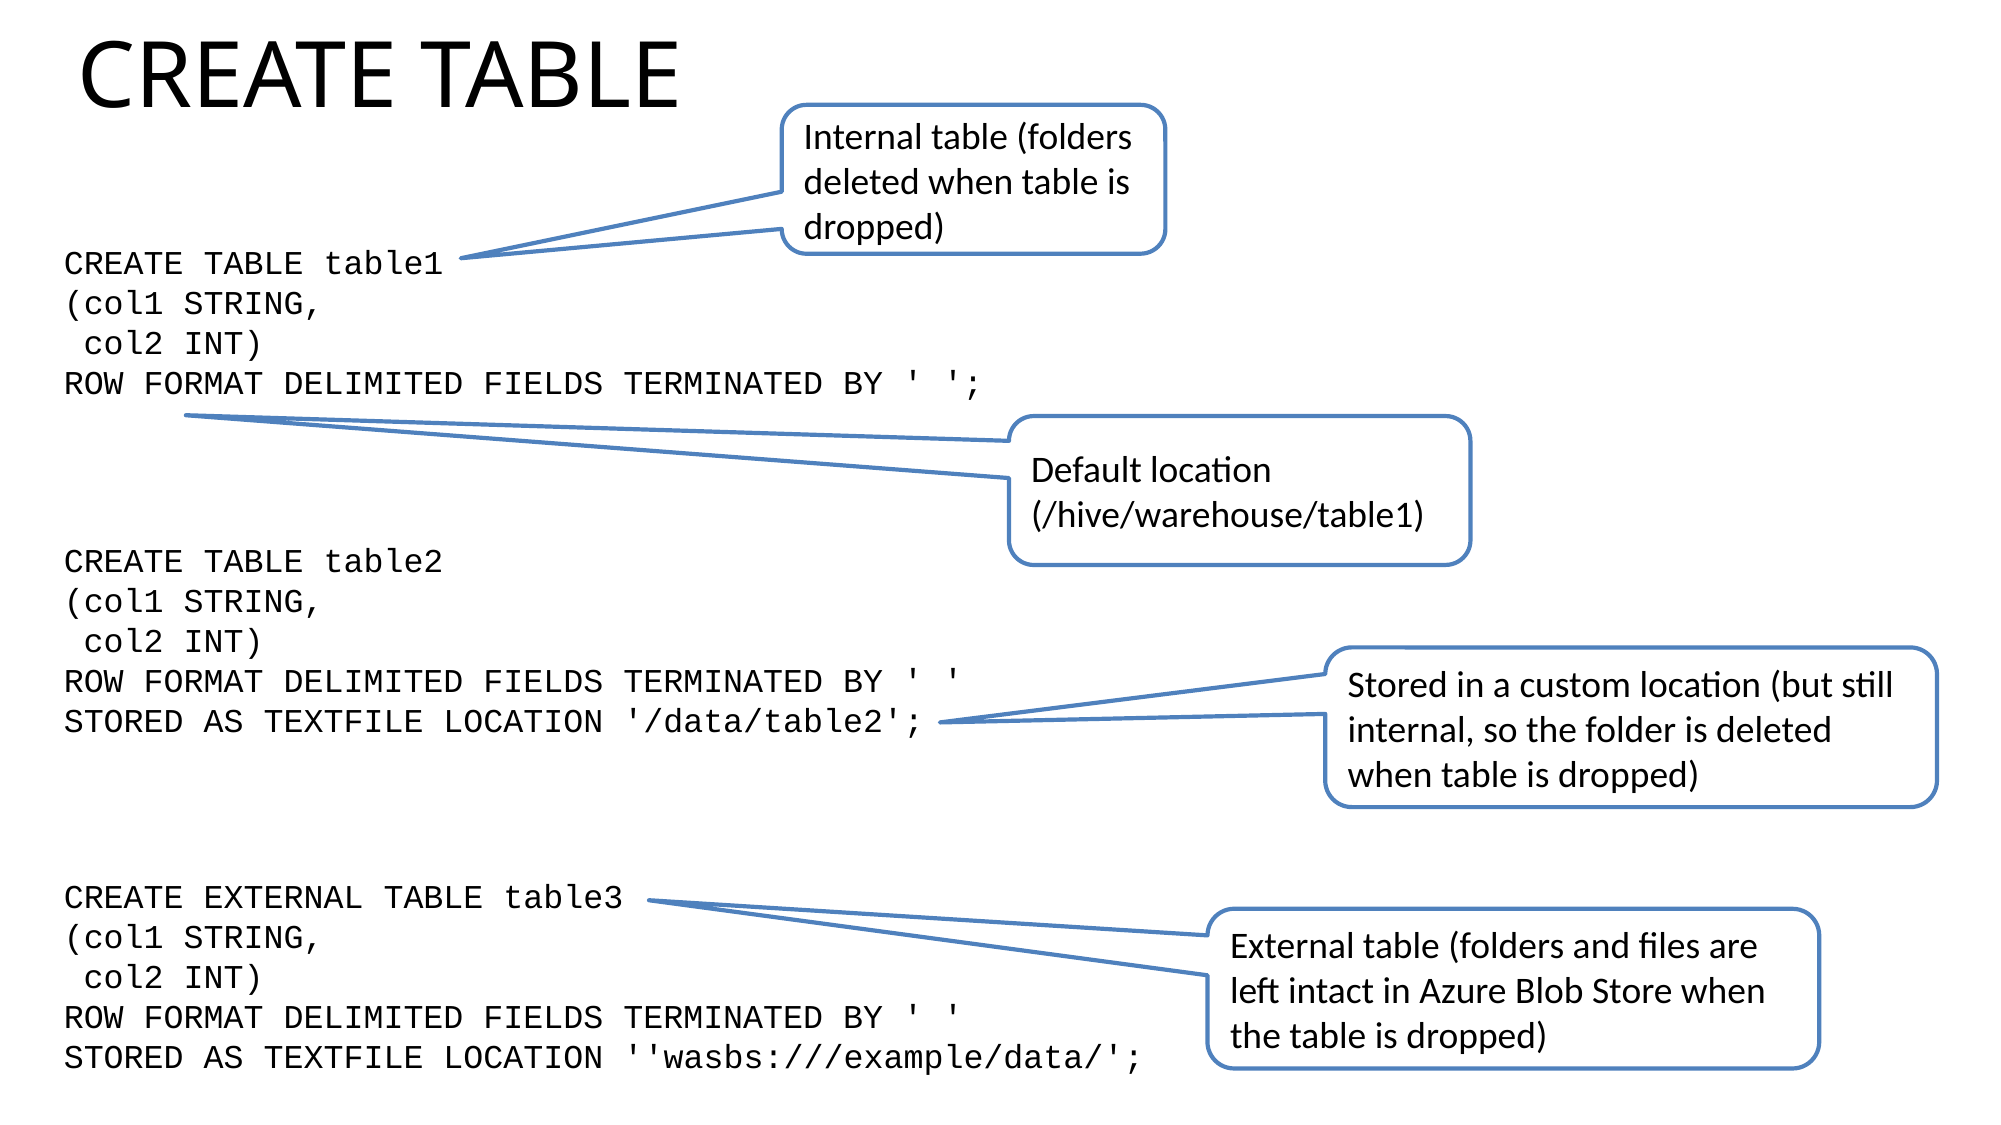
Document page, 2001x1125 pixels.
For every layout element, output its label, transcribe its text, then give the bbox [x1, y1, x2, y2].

title CREATE TABLE [62, 29, 1953, 205]
text_box CREATE TABLE table2 (col1 STRING, col2 INT) ROW FORMAT DELIMITED FIELDS TERMINATED BY ' ' STORED AS TEXTFILE LOCATION '/data/table2'; [49, 532, 1124, 747]
text_box Internal table (folders deleted when table is dropped) [458, 102, 1168, 261]
text_box CREATE TABLE table1 (col1 STRING, col2 INT) ROW FORMAT DELIMITED FIELDS TERMINATED BY ' '; [49, 234, 1124, 409]
text_box Stored in a custom location (but still internal, so the folder is deleted when table is dropped) [937, 645, 1940, 810]
text_box External table (folders and files are left intact in Azure Blob Store when the table is dropped) [646, 898, 1822, 1071]
text_box CREATE EXTERNAL TABLE table3 (col1 STRING, col2 INT) ROW FORMAT DELIMITED FIELDS TERMINATED BY ' ' STORED AS TEXTFILE LOCATION ''wasbs:///example/data/'; [49, 868, 1166, 1083]
text_box Default location (/hive/warehouse/table1) [183, 413, 1473, 568]
